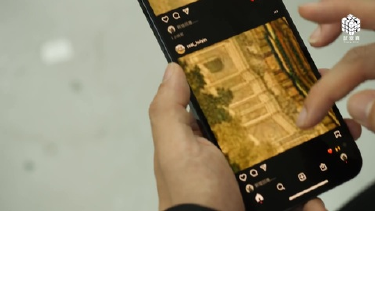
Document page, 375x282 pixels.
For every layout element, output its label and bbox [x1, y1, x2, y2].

picture [0, 0, 375, 212]
